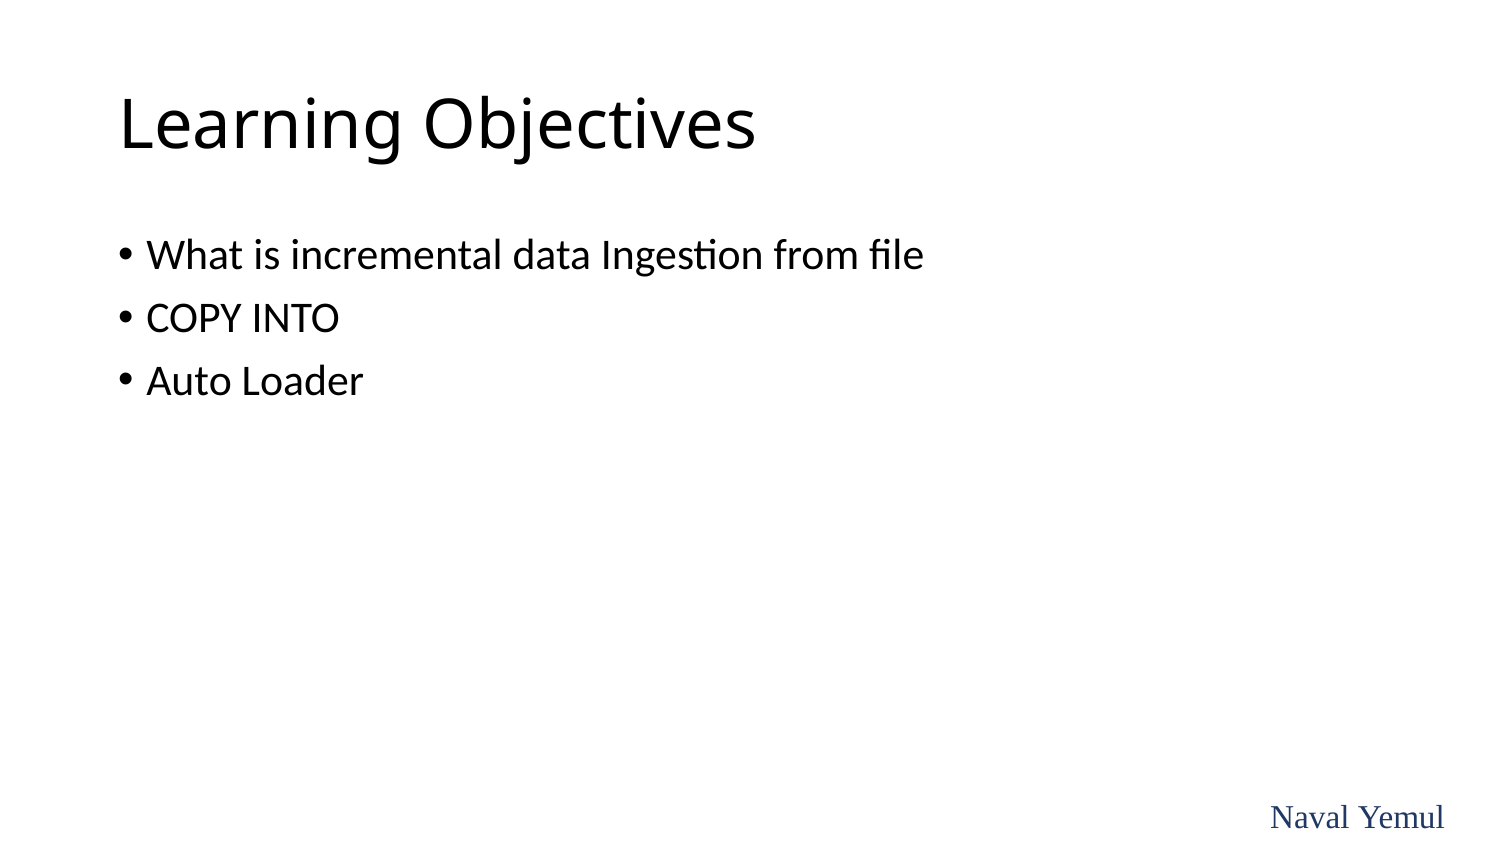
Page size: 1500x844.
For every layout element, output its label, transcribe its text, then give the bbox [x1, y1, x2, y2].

text_box Naval Yemul [1255, 788, 1500, 844]
list What is incremental data Ingestion from file COPY INTO Auto Loader [103, 224, 1397, 760]
title Learning Objectives [103, 44, 1397, 208]
